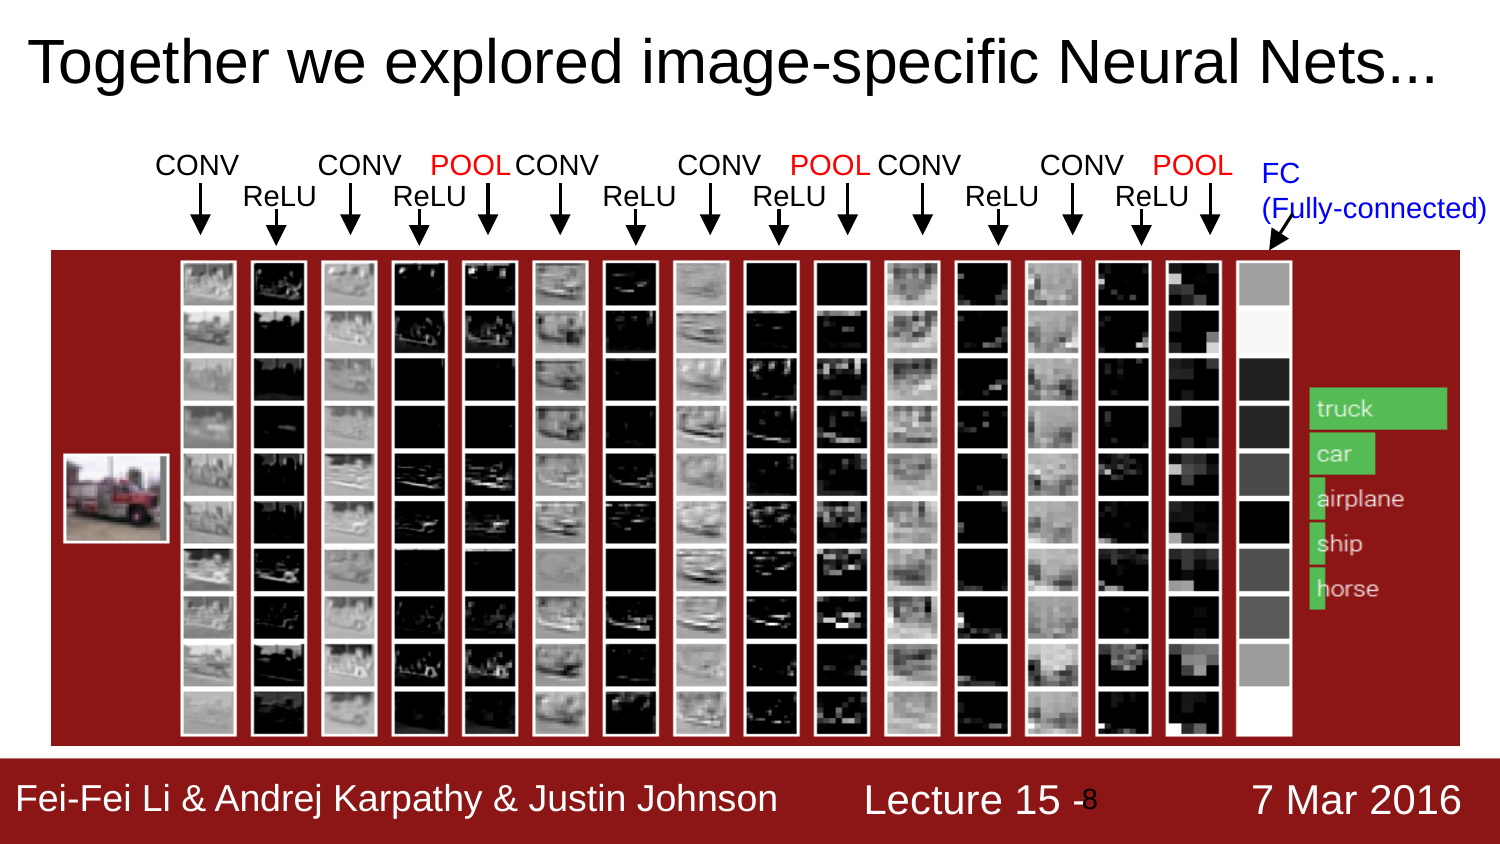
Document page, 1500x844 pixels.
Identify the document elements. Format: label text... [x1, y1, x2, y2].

text_box POOL [415, 130, 499, 175]
text_box CONV [662, 130, 774, 175]
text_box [1268, 213, 1293, 251]
text_box ReLU [949, 162, 1099, 207]
text_box CONV [1024, 130, 1137, 175]
text_box CONV [140, 130, 302, 175]
slide_number ‹#› [1066, 765, 1157, 831]
text_box CONV [499, 130, 662, 175]
picture [51, 250, 1460, 746]
text_box FC (Fully-connected) [1246, 139, 1500, 184]
text_box ReLU [377, 162, 587, 207]
text_box CONV [862, 130, 1024, 175]
text_box Together we explored image-specific Neural Nets... [12, 5, 1467, 129]
text_box ReLU [737, 162, 949, 207]
text_box ReLU [587, 162, 737, 207]
text_box ReLU [1099, 162, 1364, 207]
text_box POOL [774, 130, 862, 175]
text_box CONV [302, 130, 415, 175]
text_box POOL [1137, 130, 1401, 175]
text_box ReLU [227, 162, 377, 207]
